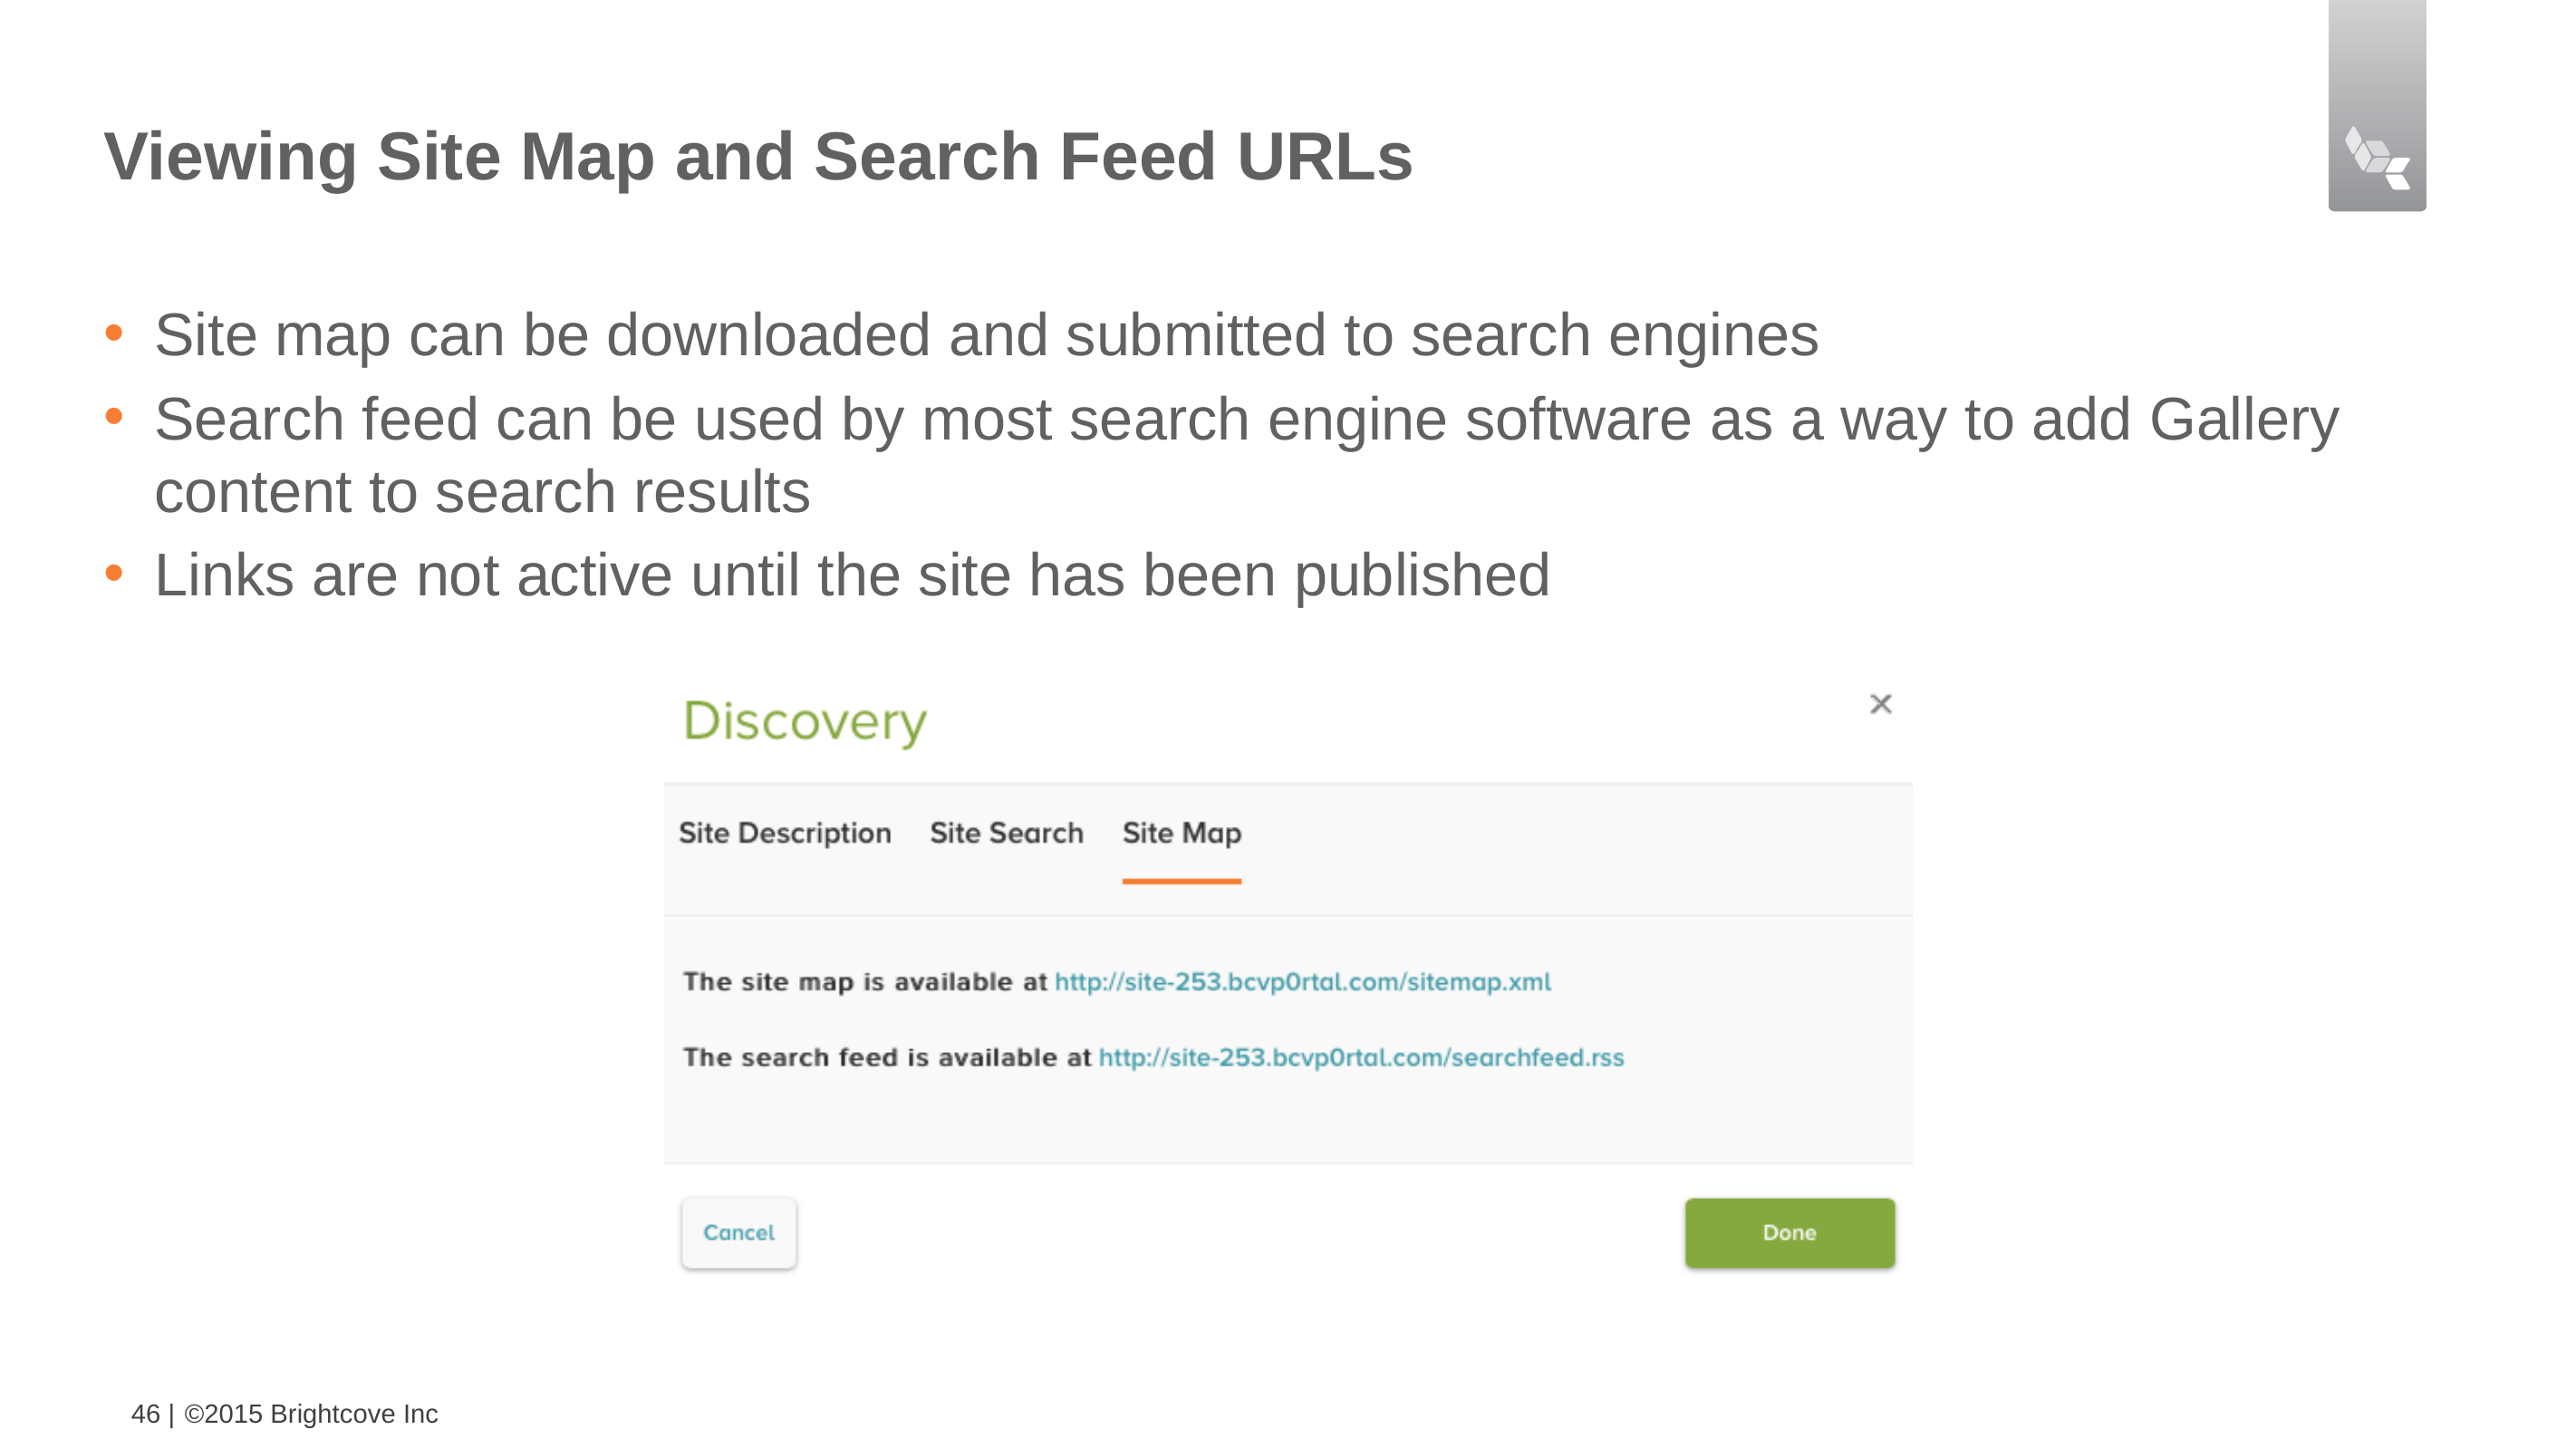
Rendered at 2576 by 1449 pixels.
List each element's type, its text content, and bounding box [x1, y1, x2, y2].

footer ©2015 Brightcove Inc [189, 1374, 988, 1449]
title Viewing Site Map and Search Feed URLs [80, 44, 2270, 260]
list Site map can be downloaded and submitted to search engines Search feed can be used by most search engine software as a way to add Gallery content to search results Links are not active until the site has been published [80, 284, 2441, 1302]
picture [664, 679, 1913, 1288]
slide_number 46 | [88, 1374, 189, 1449]
